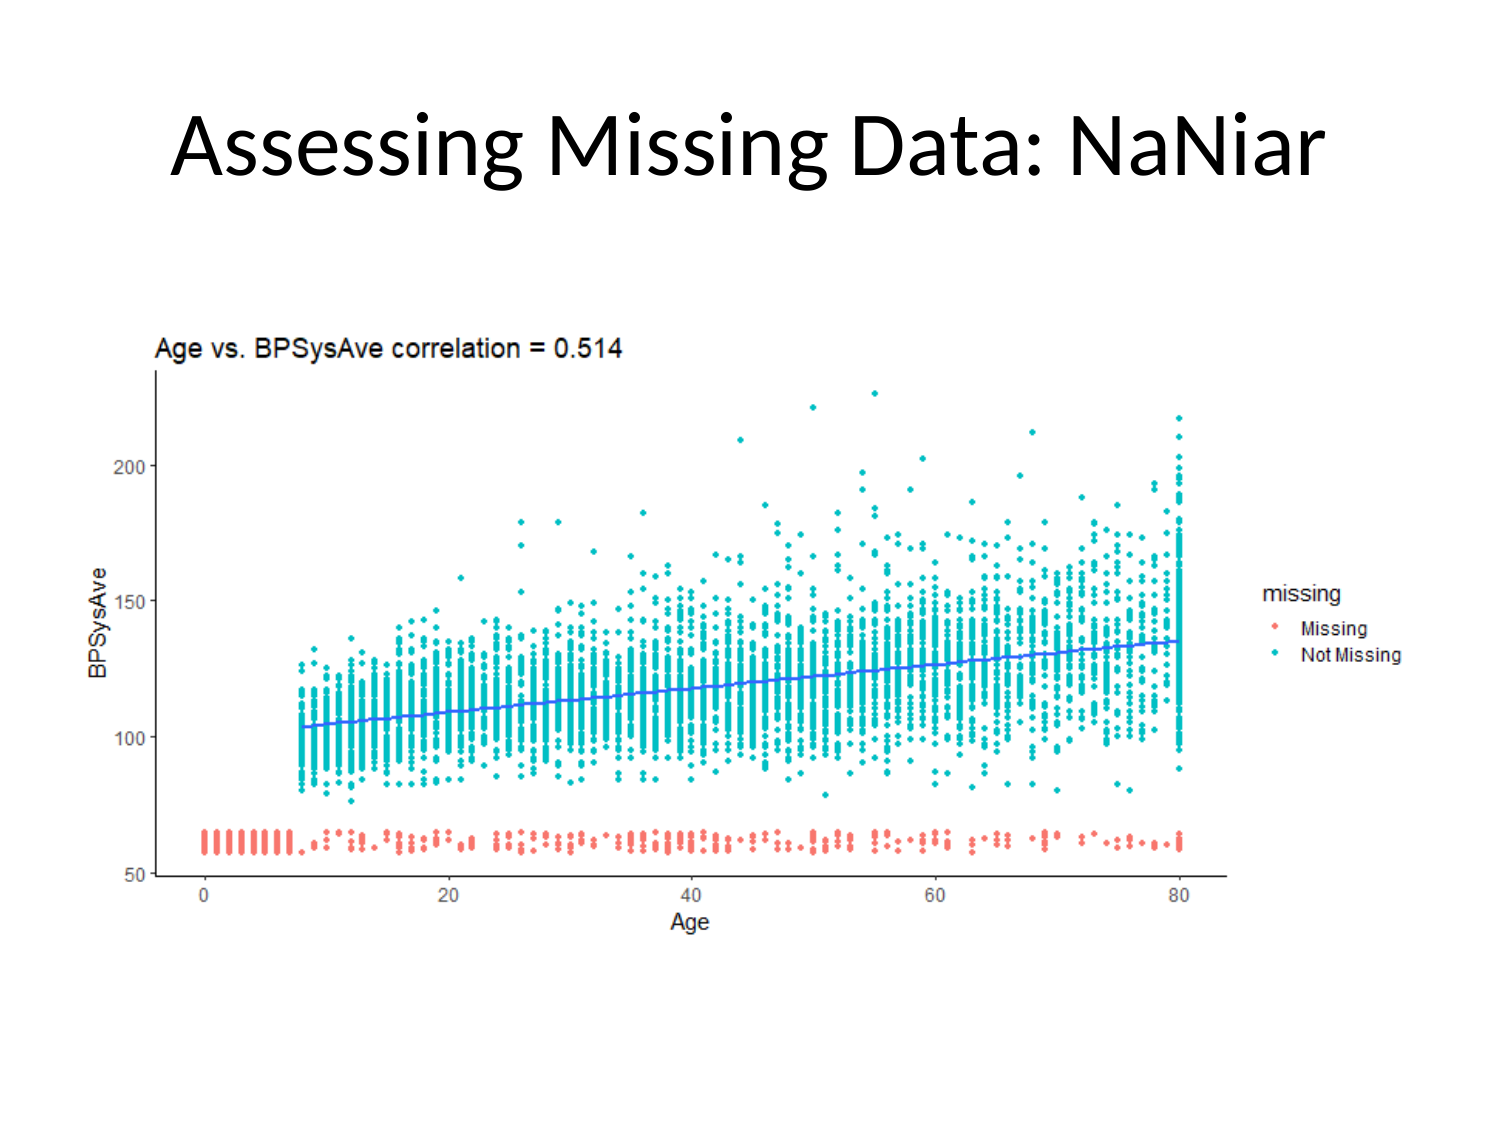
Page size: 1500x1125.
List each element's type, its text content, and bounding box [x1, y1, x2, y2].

title Assessing Missing Data: NaNiar [75, 45, 1425, 233]
picture [74, 324, 1426, 944]
